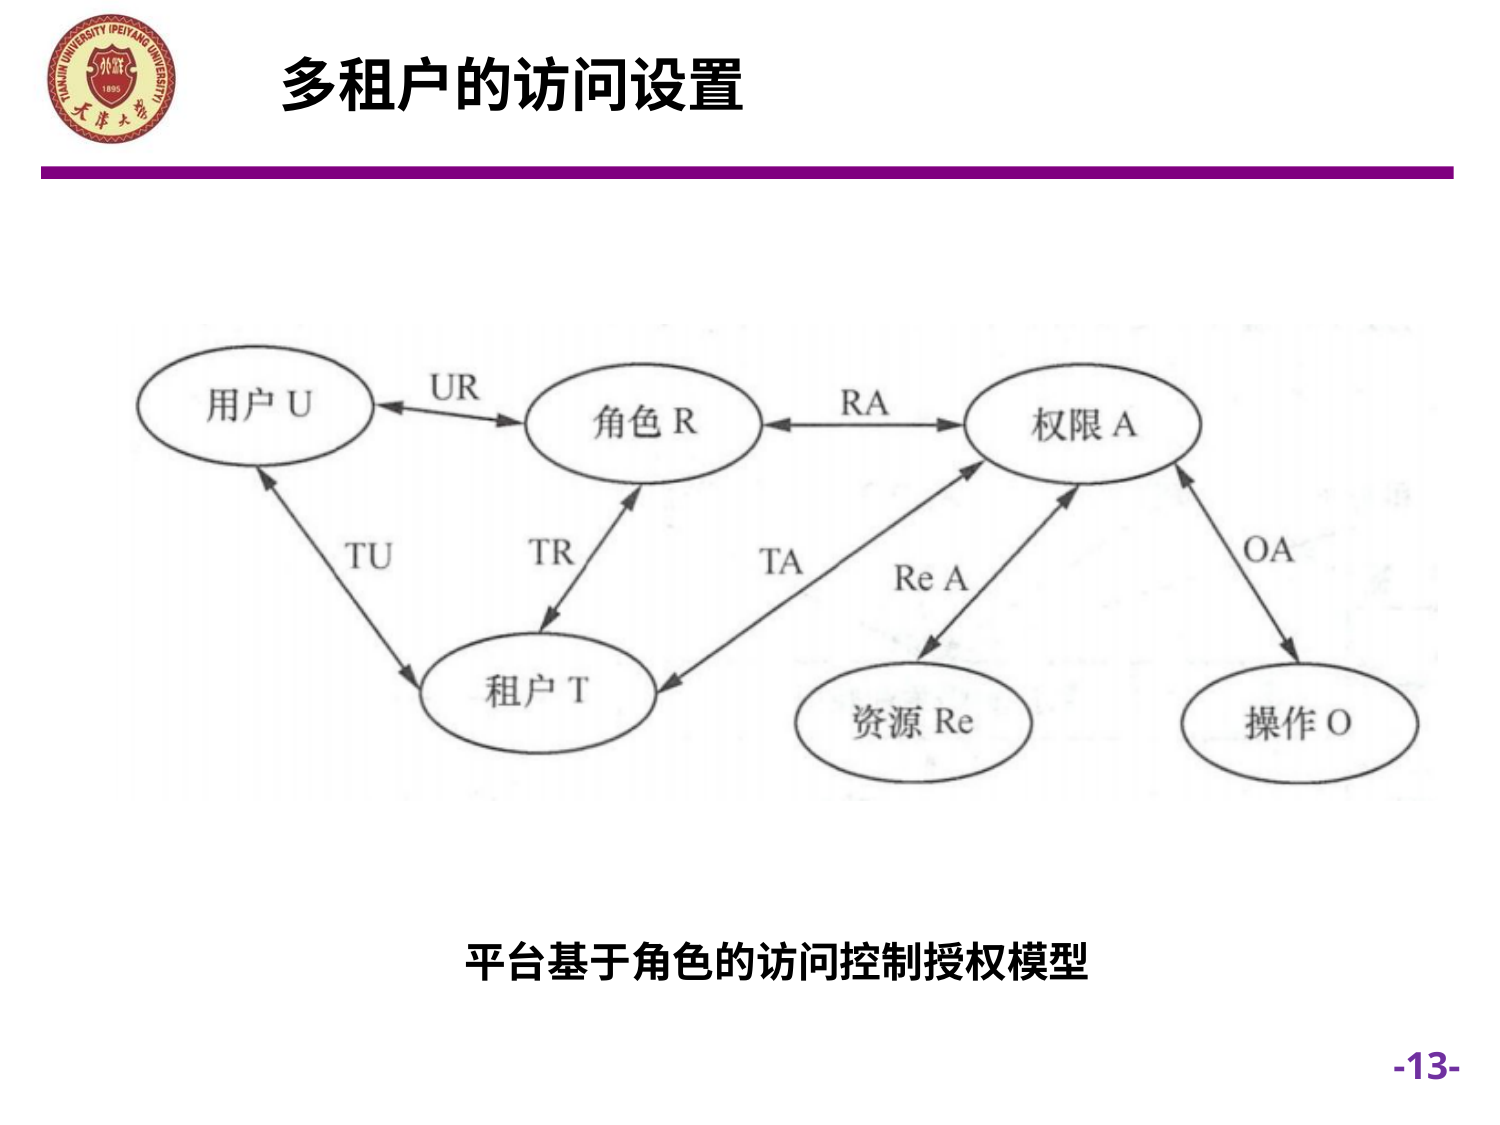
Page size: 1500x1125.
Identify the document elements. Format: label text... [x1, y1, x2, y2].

text_box 平台基于角色的访问控制授权模型 [425, 928, 1129, 994]
picture [0, 0, 211, 159]
picture [116, 324, 1439, 801]
text_box 多租户的访问设置 [116, 40, 910, 126]
